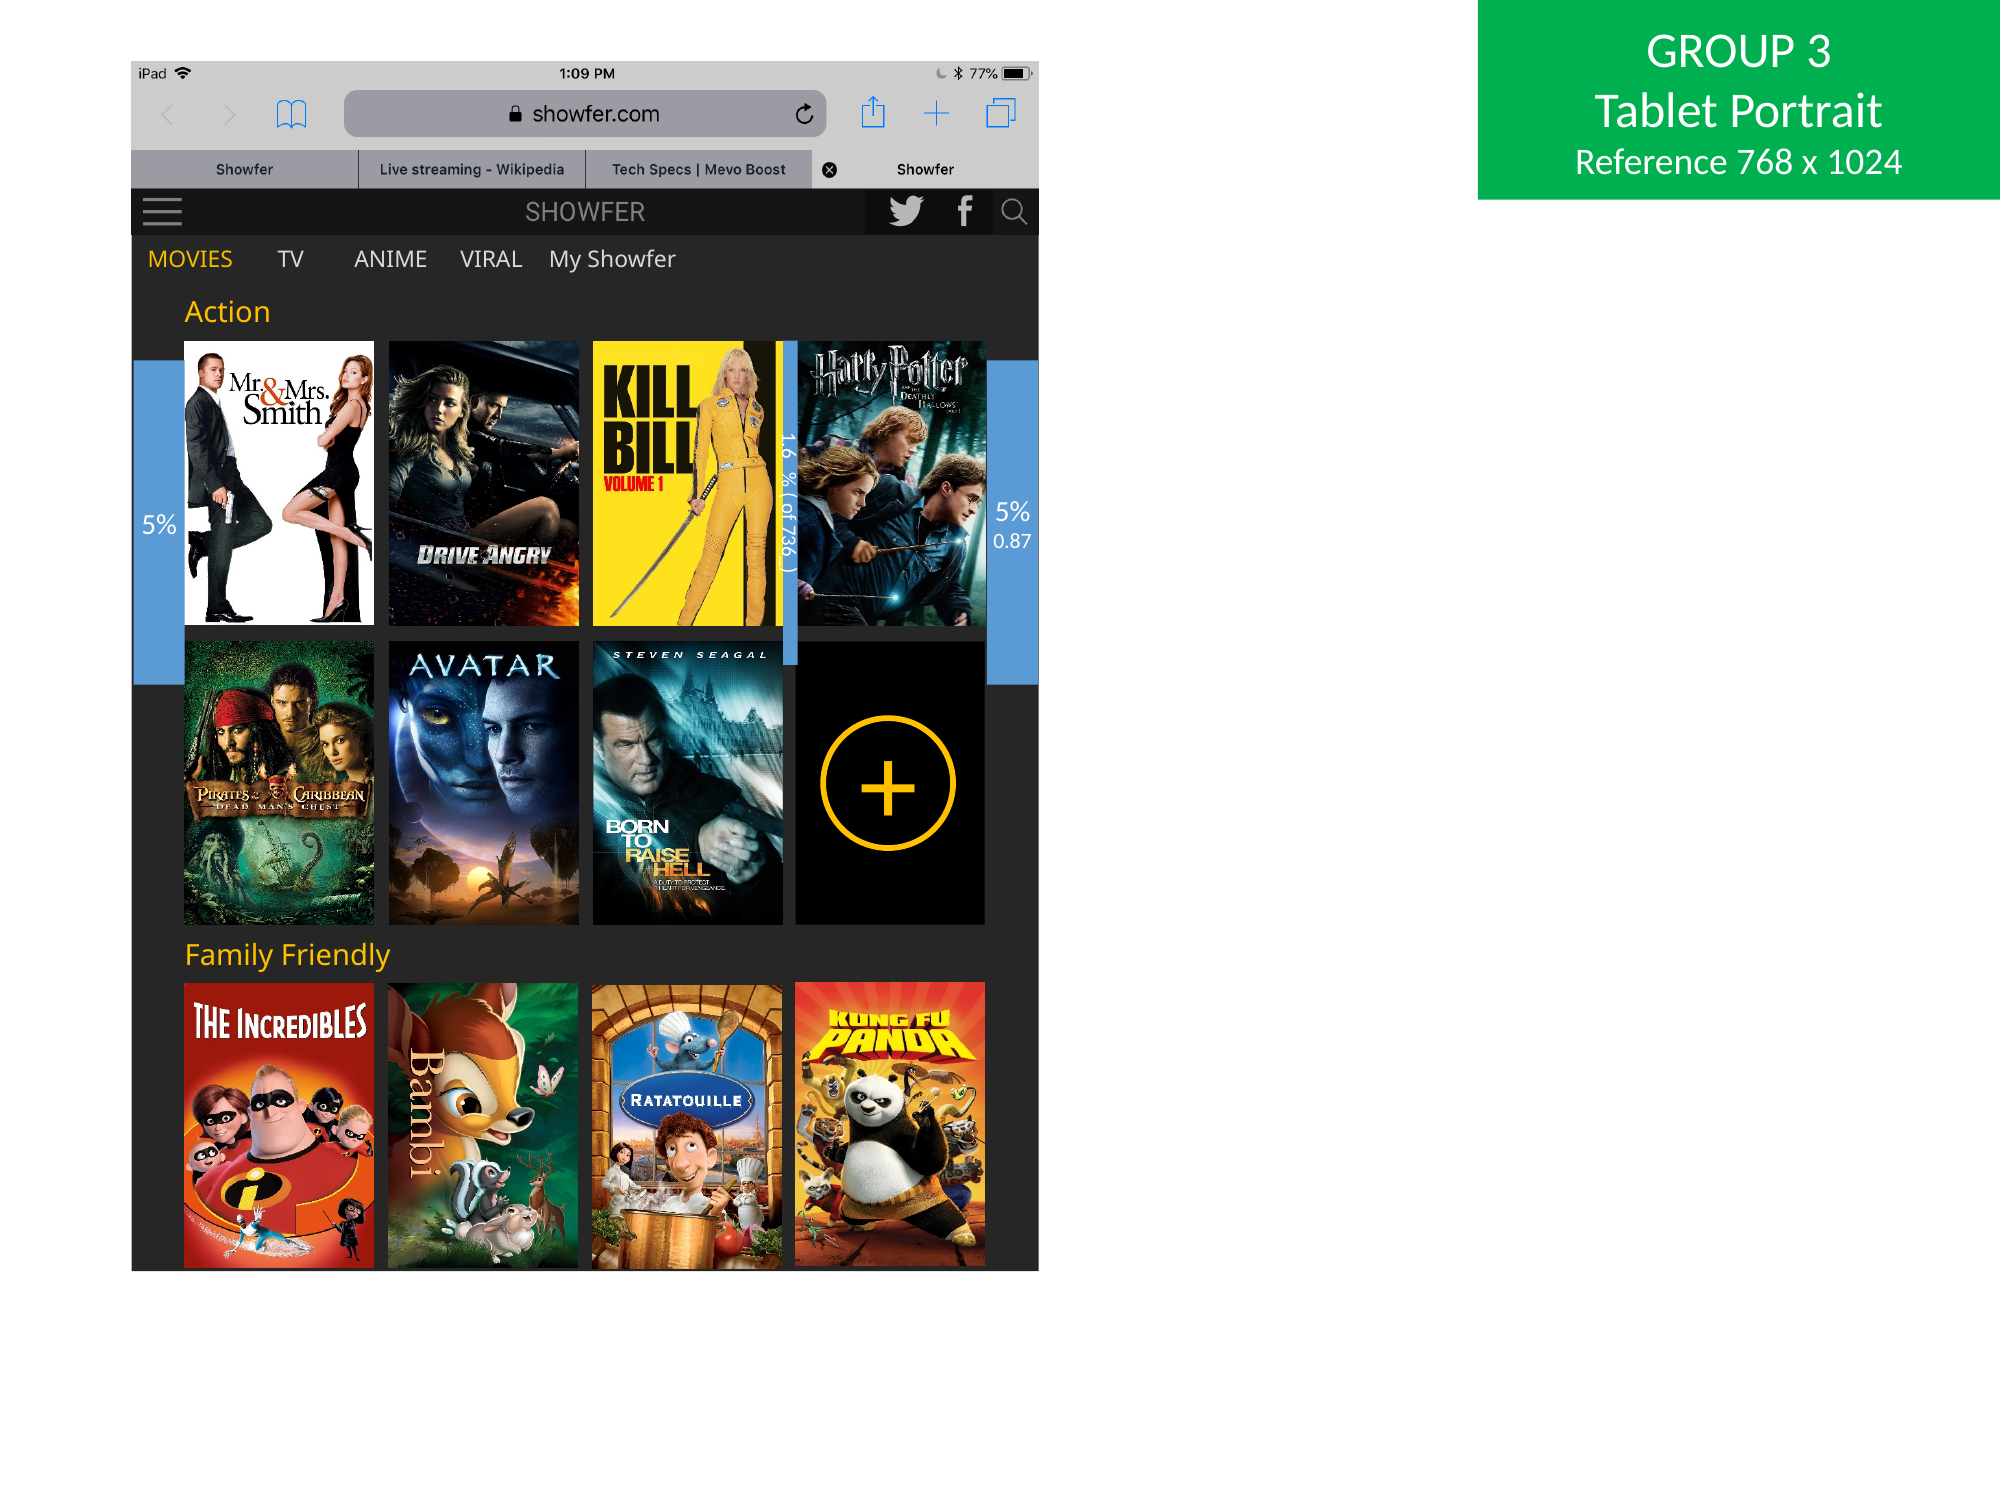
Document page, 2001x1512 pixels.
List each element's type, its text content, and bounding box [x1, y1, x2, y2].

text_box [795, 641, 985, 925]
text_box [131, 61, 1039, 1272]
text_box GROUP 3 Tablet Portrait Reference 768 x 1024 [1477, 0, 2000, 201]
